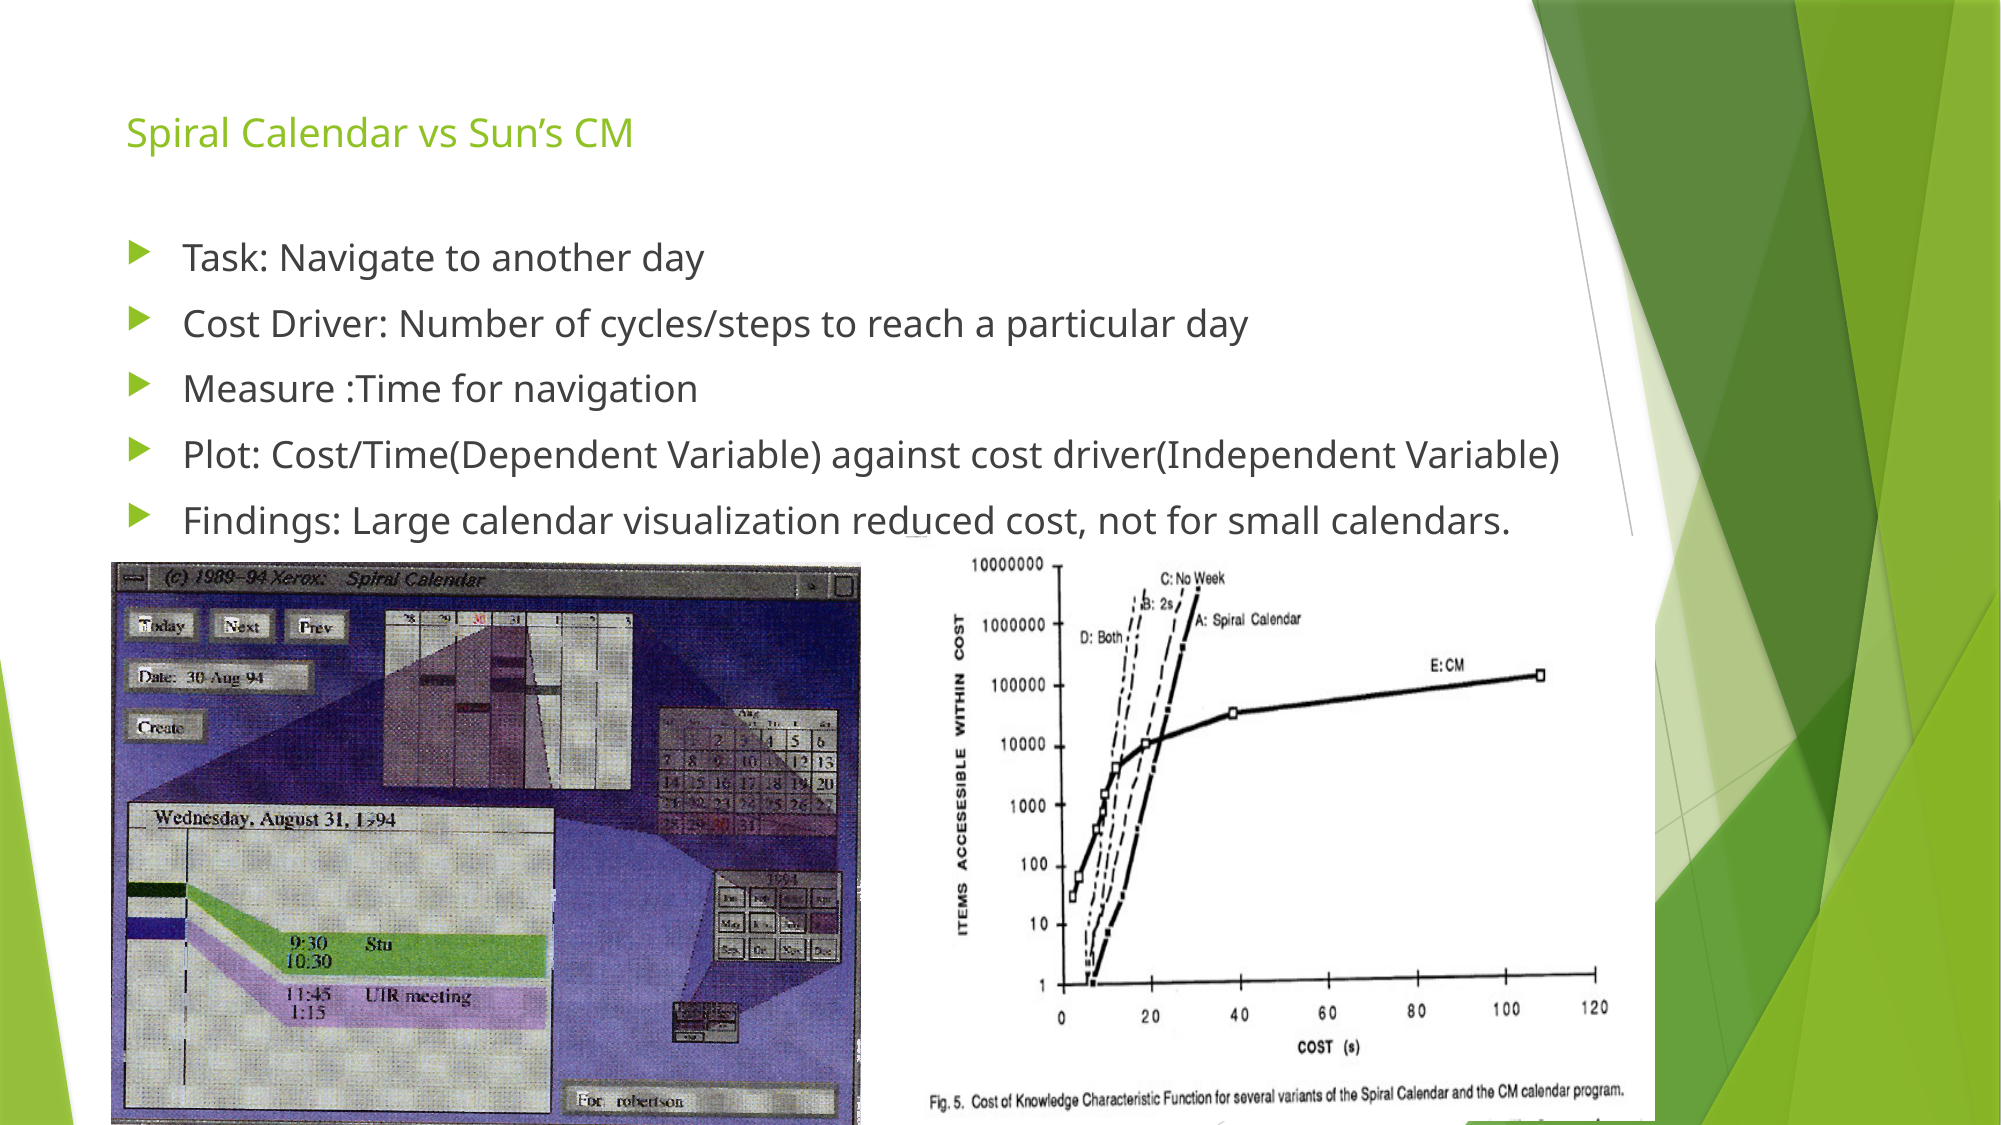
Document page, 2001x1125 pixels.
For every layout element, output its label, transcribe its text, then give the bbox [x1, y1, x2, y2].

picture [905, 536, 1655, 1121]
picture [110, 561, 861, 1125]
title Spiral Calendar vs Sun’s CM [111, 99, 1522, 211]
list Task: Navigate to another day Cost Driver: Number of cycles/steps to reach a particular day Measure :Time for navigation Plot: Cost/Time(Dependent Variable) against cost driver(Independent Variable) Findings: Large calendar visualization reduced cost, not for small calendars. [111, 226, 1655, 1055]
